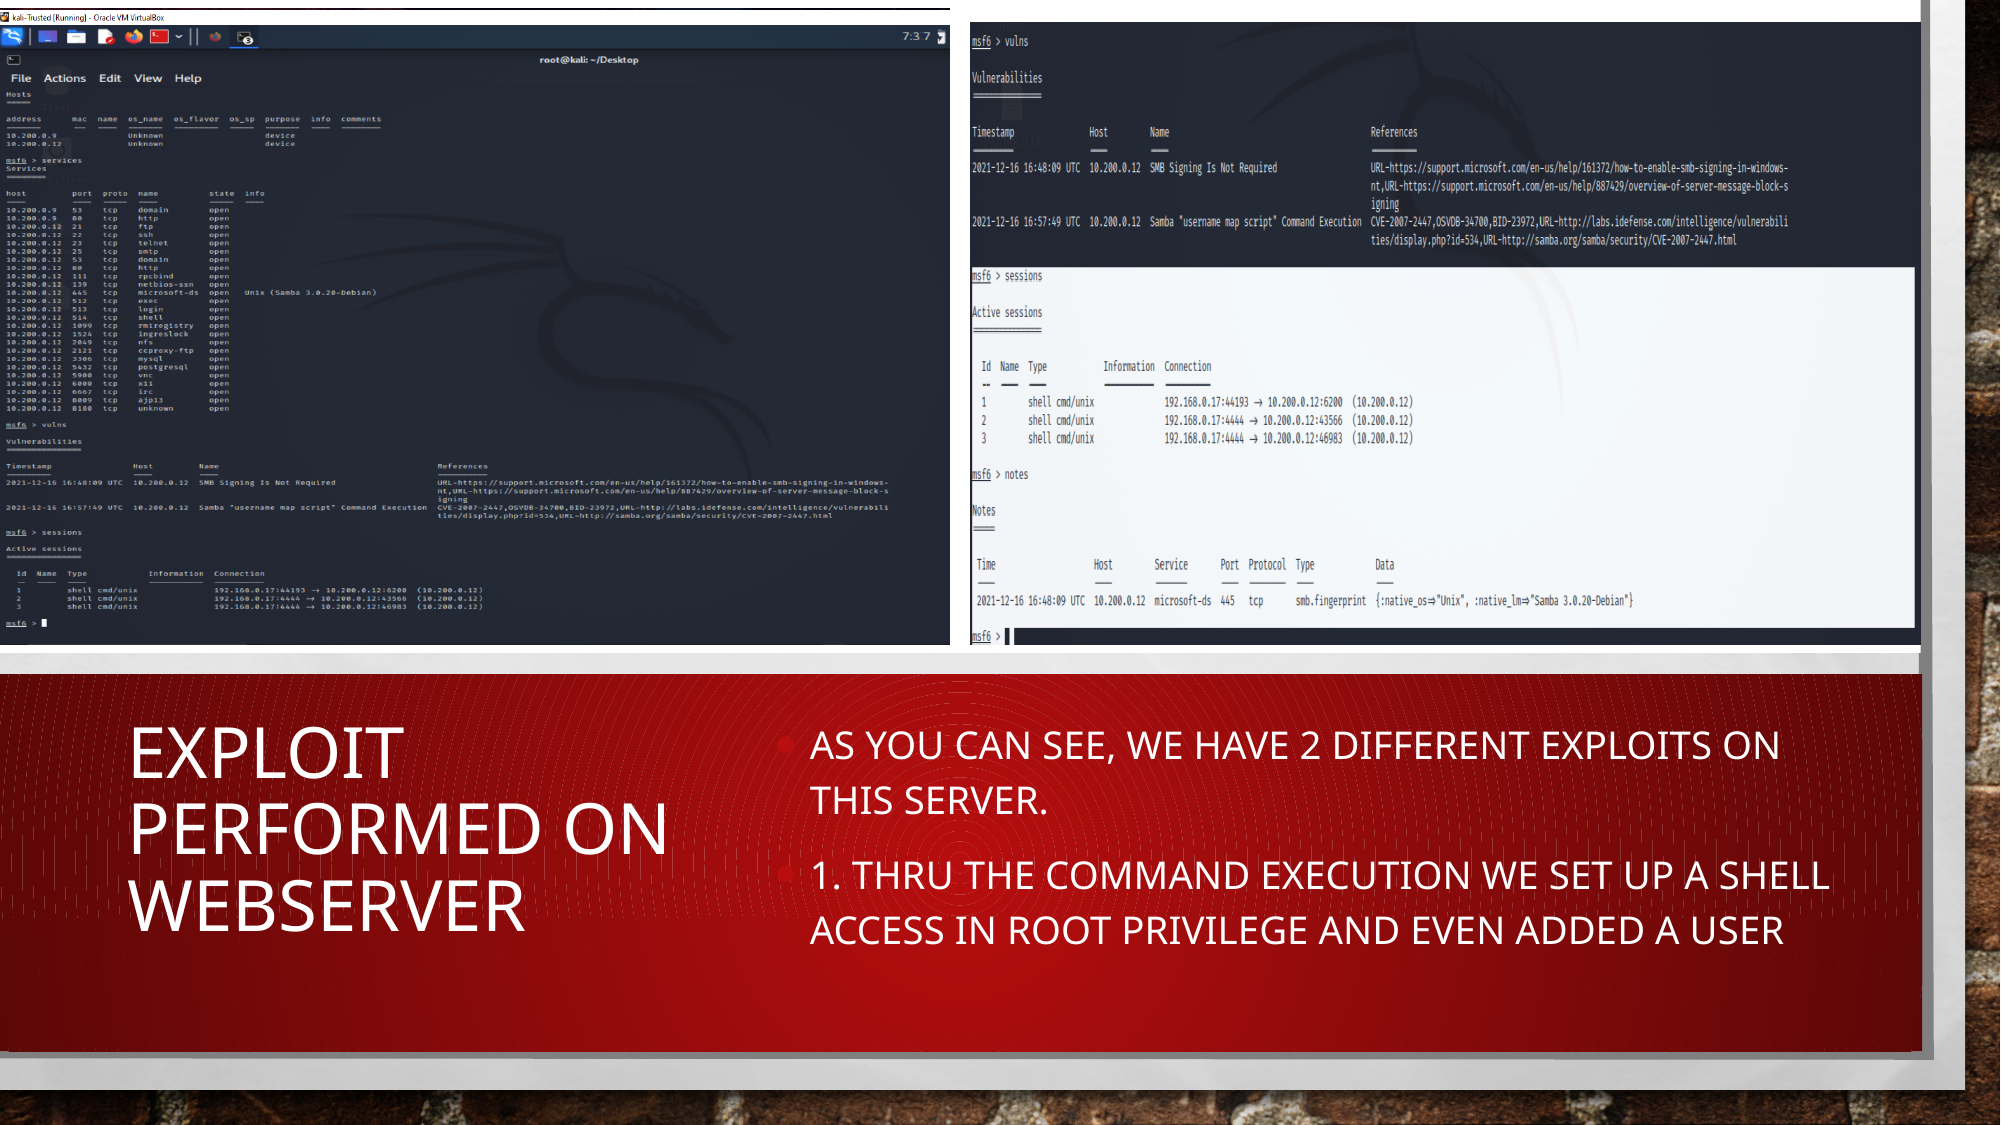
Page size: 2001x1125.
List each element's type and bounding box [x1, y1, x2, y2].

picture [0, 0, 2000, 1125]
picture [969, 22, 1922, 645]
list [0, 7, 951, 645]
text_box [0, 0, 1966, 1091]
